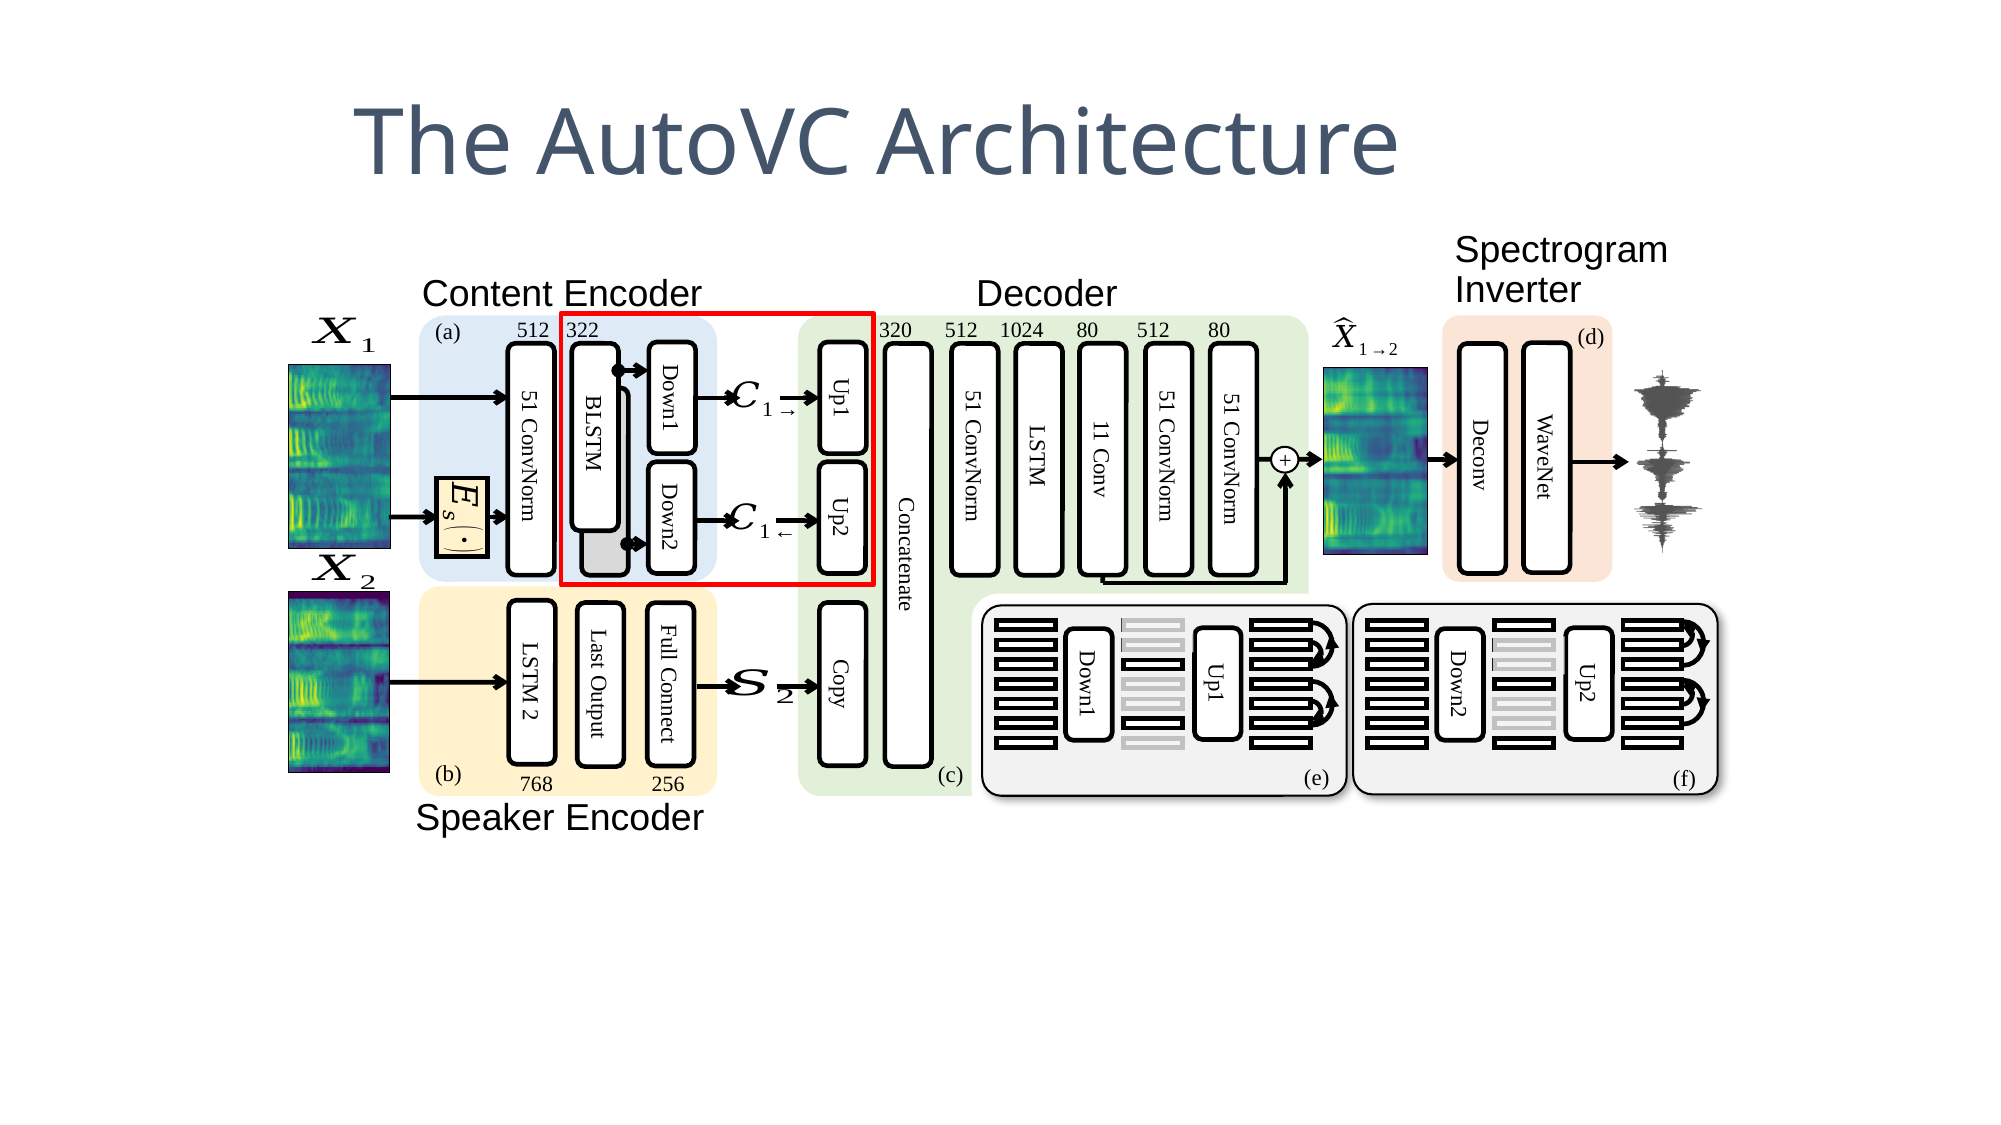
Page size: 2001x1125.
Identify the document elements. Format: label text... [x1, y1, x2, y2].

text_box Content Encoder [407, 266, 729, 307]
text_box Decoder [961, 266, 1284, 307]
text_box The AutoVC Architecture [338, 66, 1614, 210]
text_box Speaker Encoder [400, 818, 723, 846]
text_box Spectrogram Inverter [1439, 222, 1762, 318]
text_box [287, 307, 1724, 818]
